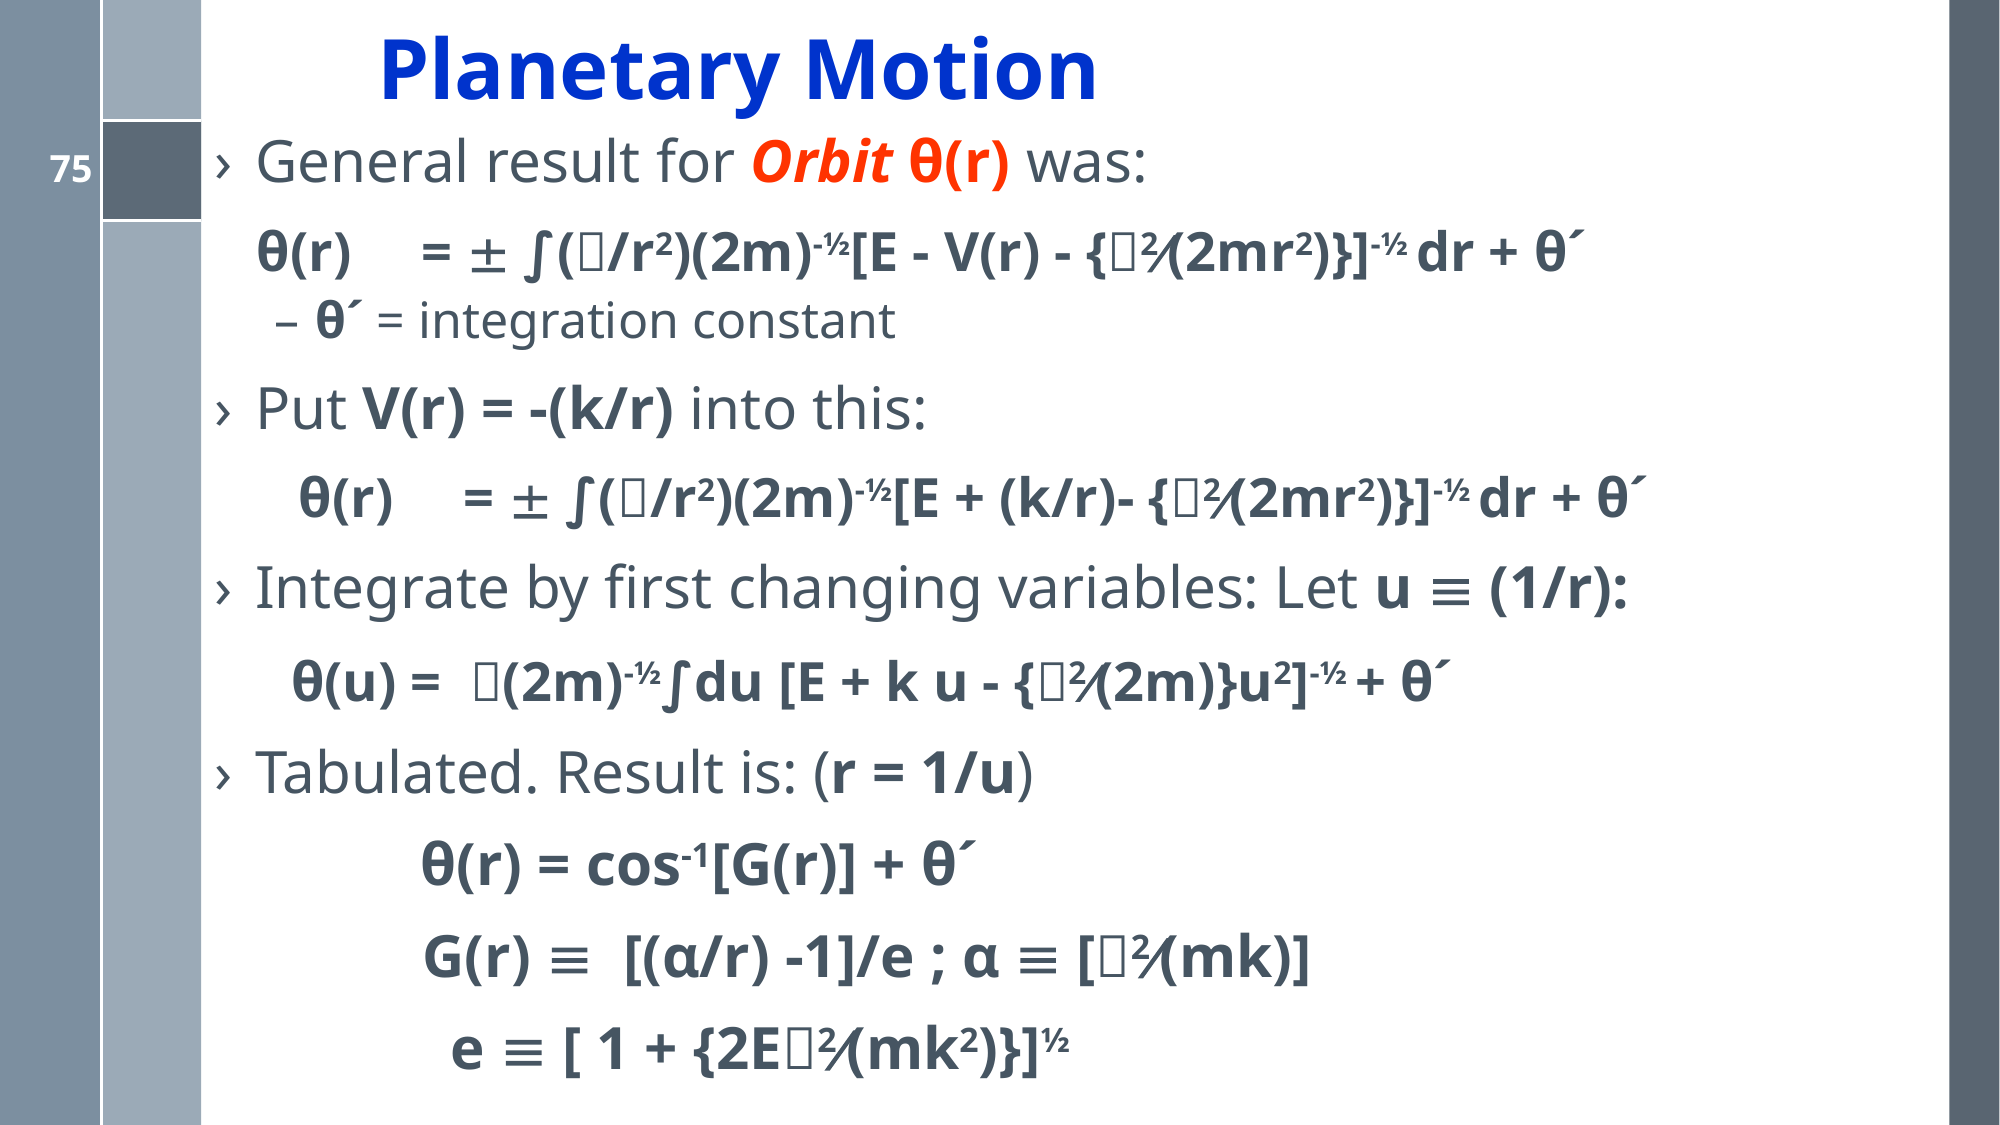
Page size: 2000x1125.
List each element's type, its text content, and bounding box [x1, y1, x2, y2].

list General result for Orbit θ(r) was: θ(r) =  ∫(/r2)(2m)-½[E - V(r) - {2(2mr2)}]-½ dr + θ´ θ´ = integration constant Put V(r) = -(k/r) into this: θ(r) =  ∫(/r2)(2m)-½[E + (k/r)- {2(2mr2)}]-½ dr + θ´ Integrate by first changing variables: Let u  (1/r): θ(u) = (2m)-½∫du [E + k u - {2(2m)}u2]-½ + θ´ Tabulated. Result is: (r = 1/u) θ(r) = cos-1[G(r)] + θ´ G(r)  [(α/r) -1]/e ; α  [2(mk)] e  [ 1 + {2E2(mk2)}]½ [199, 125, 1913, 885]
title Planetary Motion [362, 12, 1638, 125]
